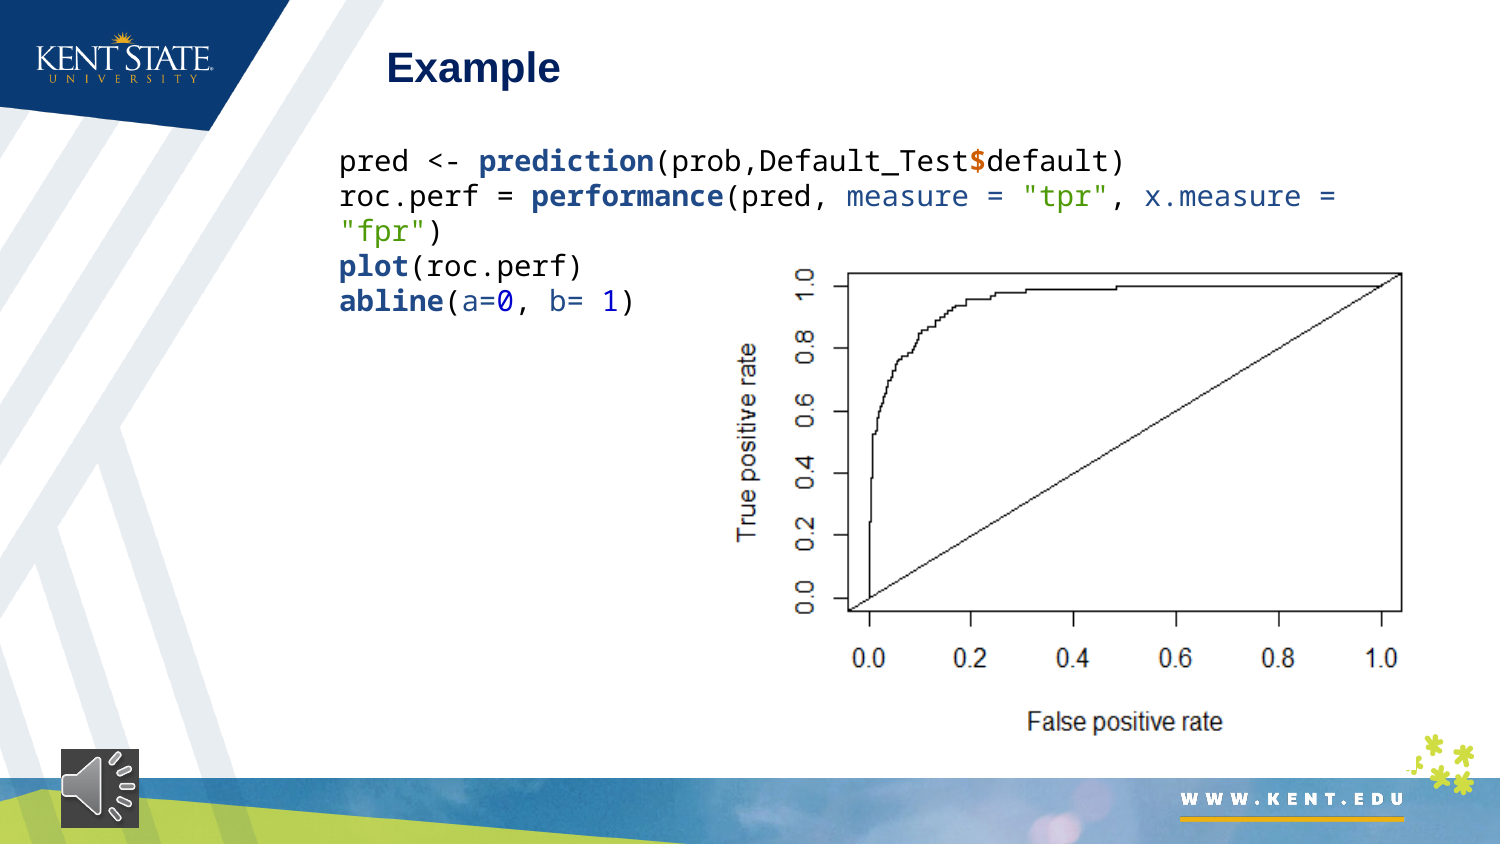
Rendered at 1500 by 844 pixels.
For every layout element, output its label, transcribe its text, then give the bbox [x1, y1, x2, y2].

text_box [299, 126, 1450, 175]
title Example [371, 38, 1406, 100]
picture [0, 0, 1500, 844]
text_box pred <- prediction(prob,Default_Test$default) roc.perf = performance(pred, measure = "tpr", x.measure = "fpr") plot(roc.perf) abline(a=0, b= 1) [324, 135, 1425, 325]
